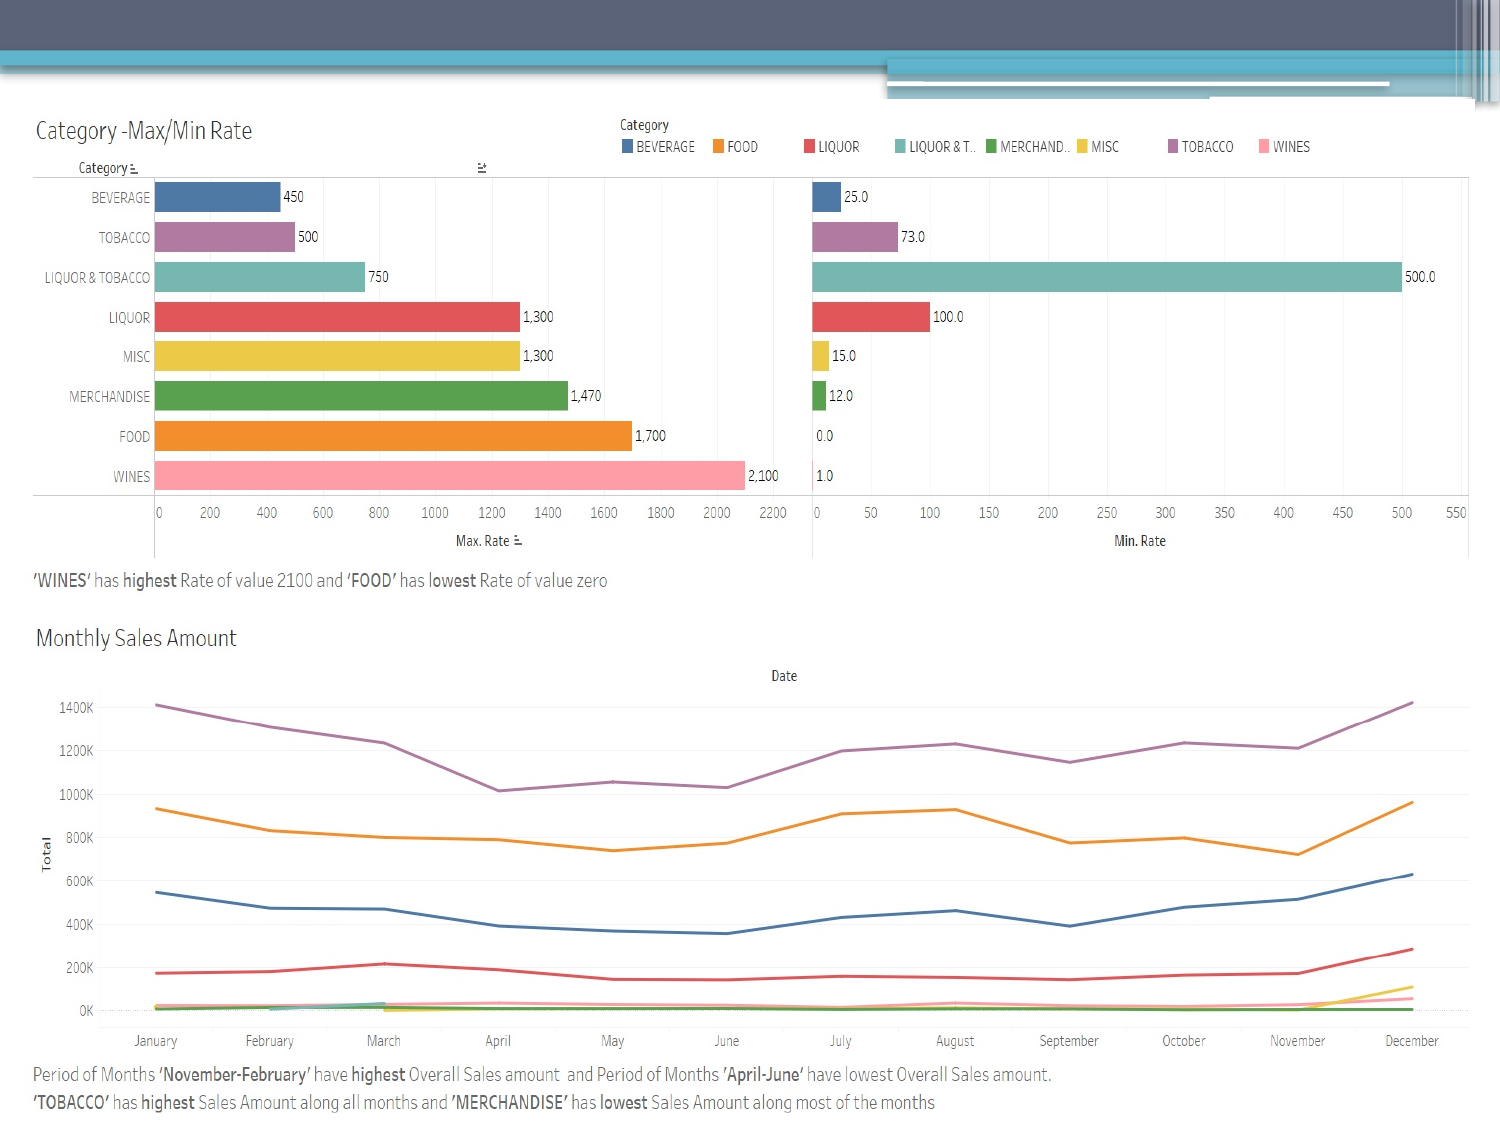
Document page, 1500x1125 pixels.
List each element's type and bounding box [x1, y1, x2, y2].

list [24, 99, 1476, 1113]
